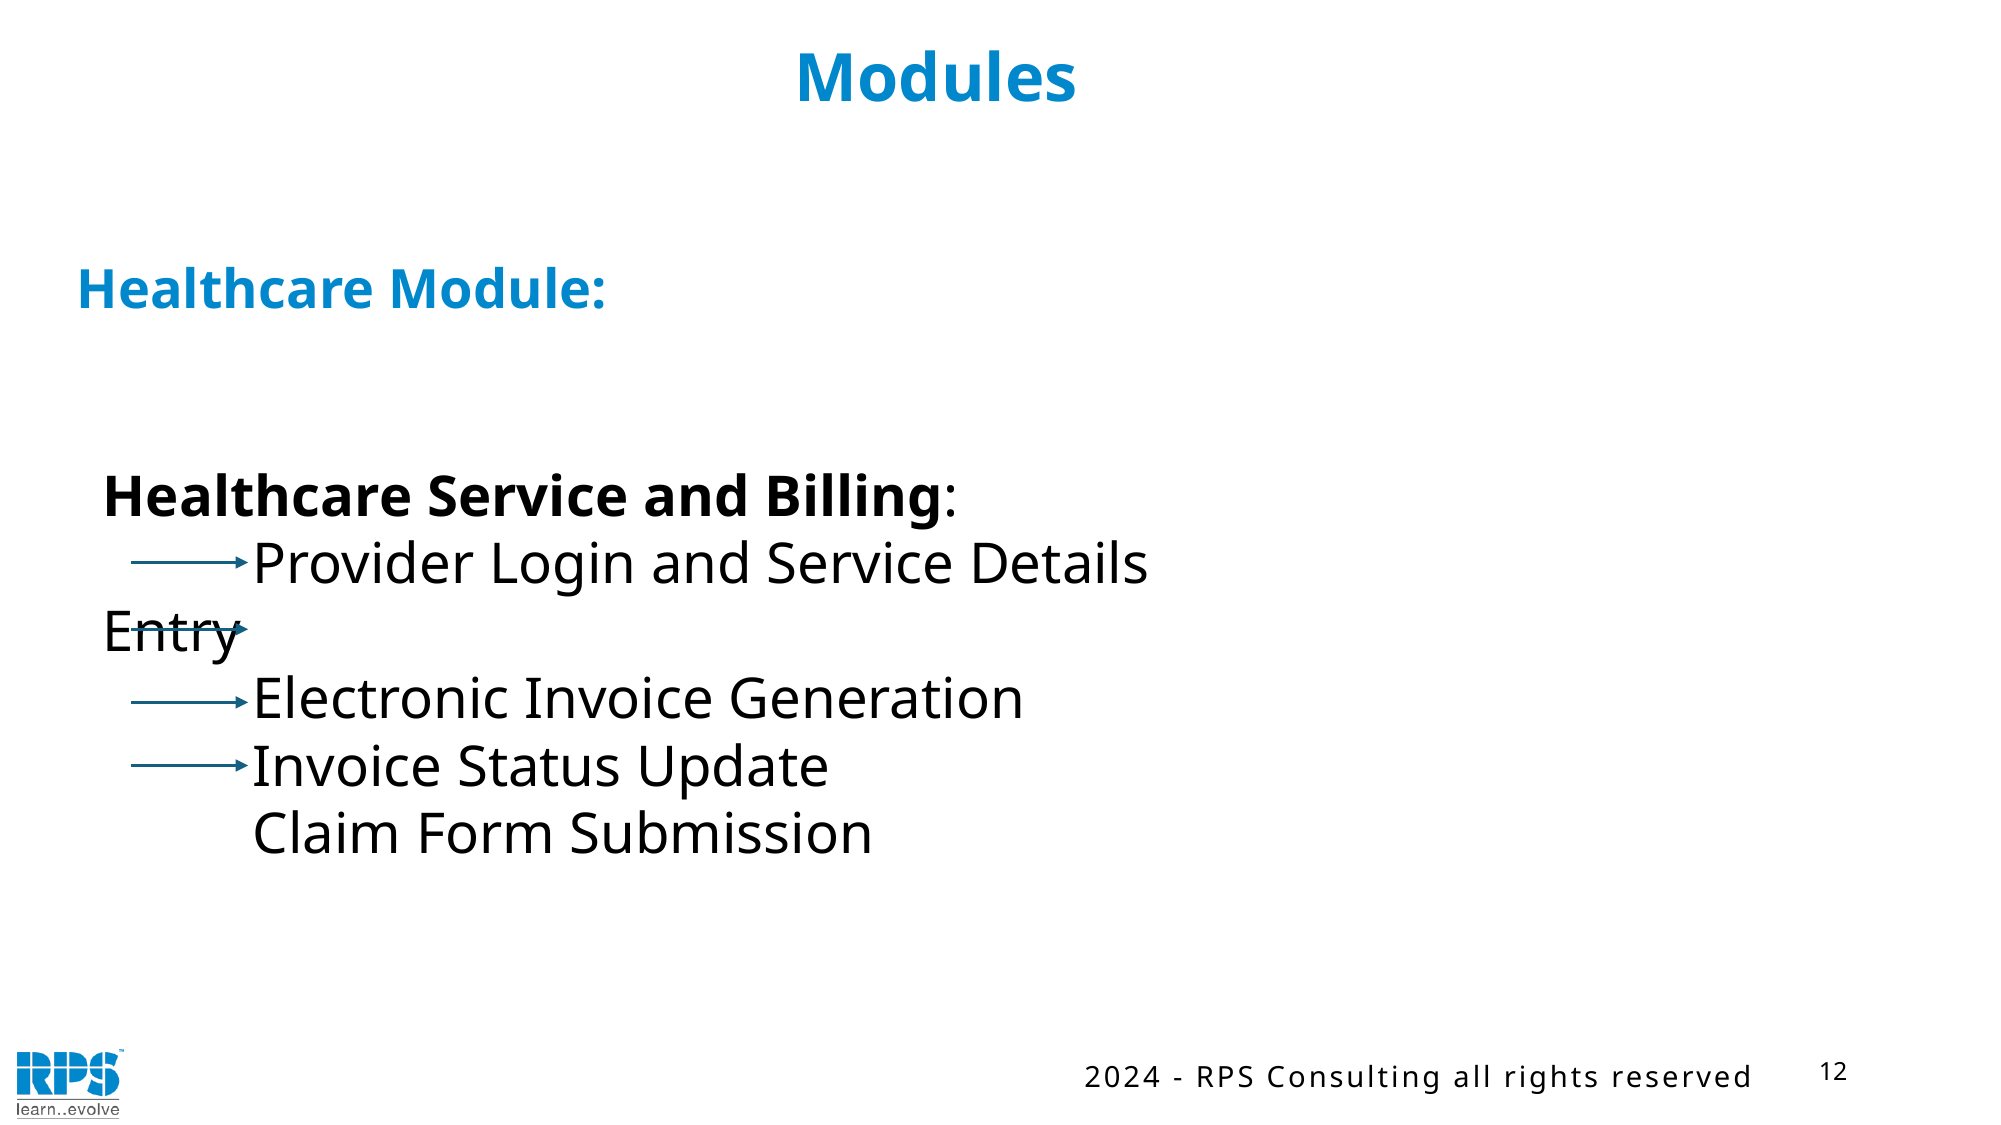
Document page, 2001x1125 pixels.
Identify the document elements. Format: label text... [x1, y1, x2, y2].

picture [17, 1048, 125, 1120]
text_box 2024 - RPS Consulting all rights reserved [725, 1052, 1412, 1094]
text_box Modules [44, 34, 1703, 115]
slide_number 12 [1412, 1042, 1863, 1103]
text_box Healthcare Service and Billing: Provider Login and Service Details Entry Electronic Invoice Generation Invoice Status Update Claim Form Submission [88, 452, 1228, 873]
text_box Healthcare Module: [62, 247, 623, 327]
